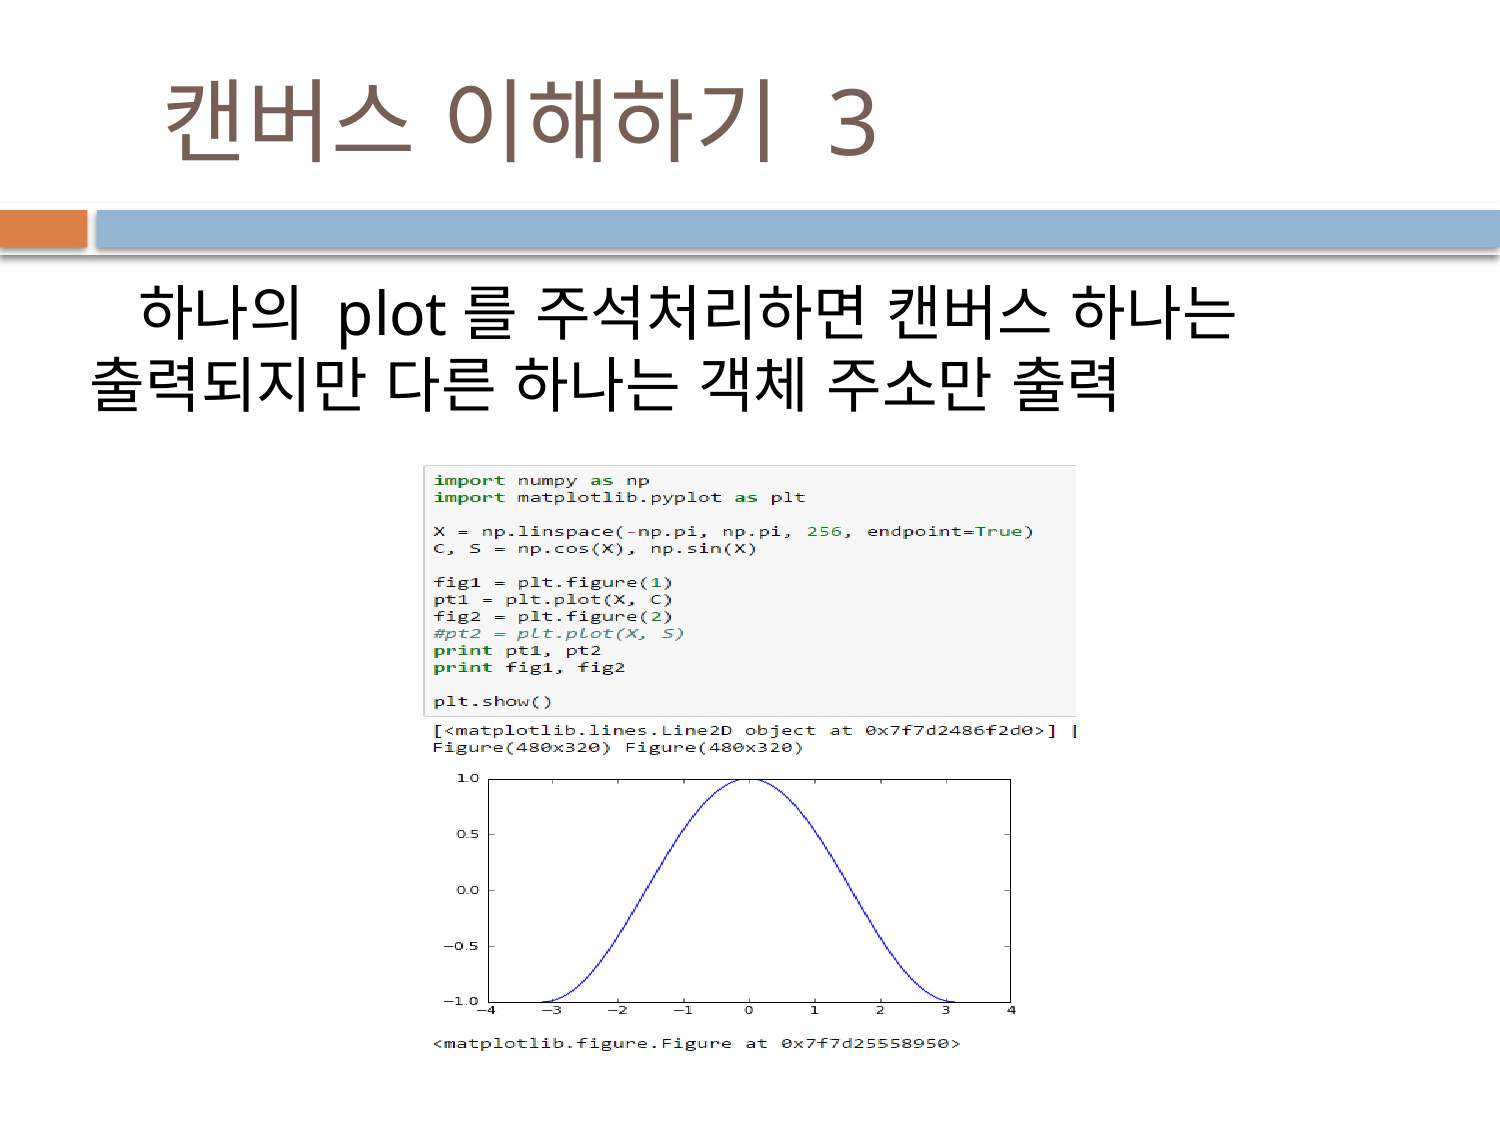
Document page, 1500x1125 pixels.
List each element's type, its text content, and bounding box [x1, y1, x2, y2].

title 캔버스 이해하기 3 [100, 37, 1438, 200]
list 하나의 plot를 주석처리하면 캔버스 하나는 출력되지만 다른 하나는 객체 주소만 출력 [75, 267, 1425, 539]
picture [412, 455, 1077, 1058]
